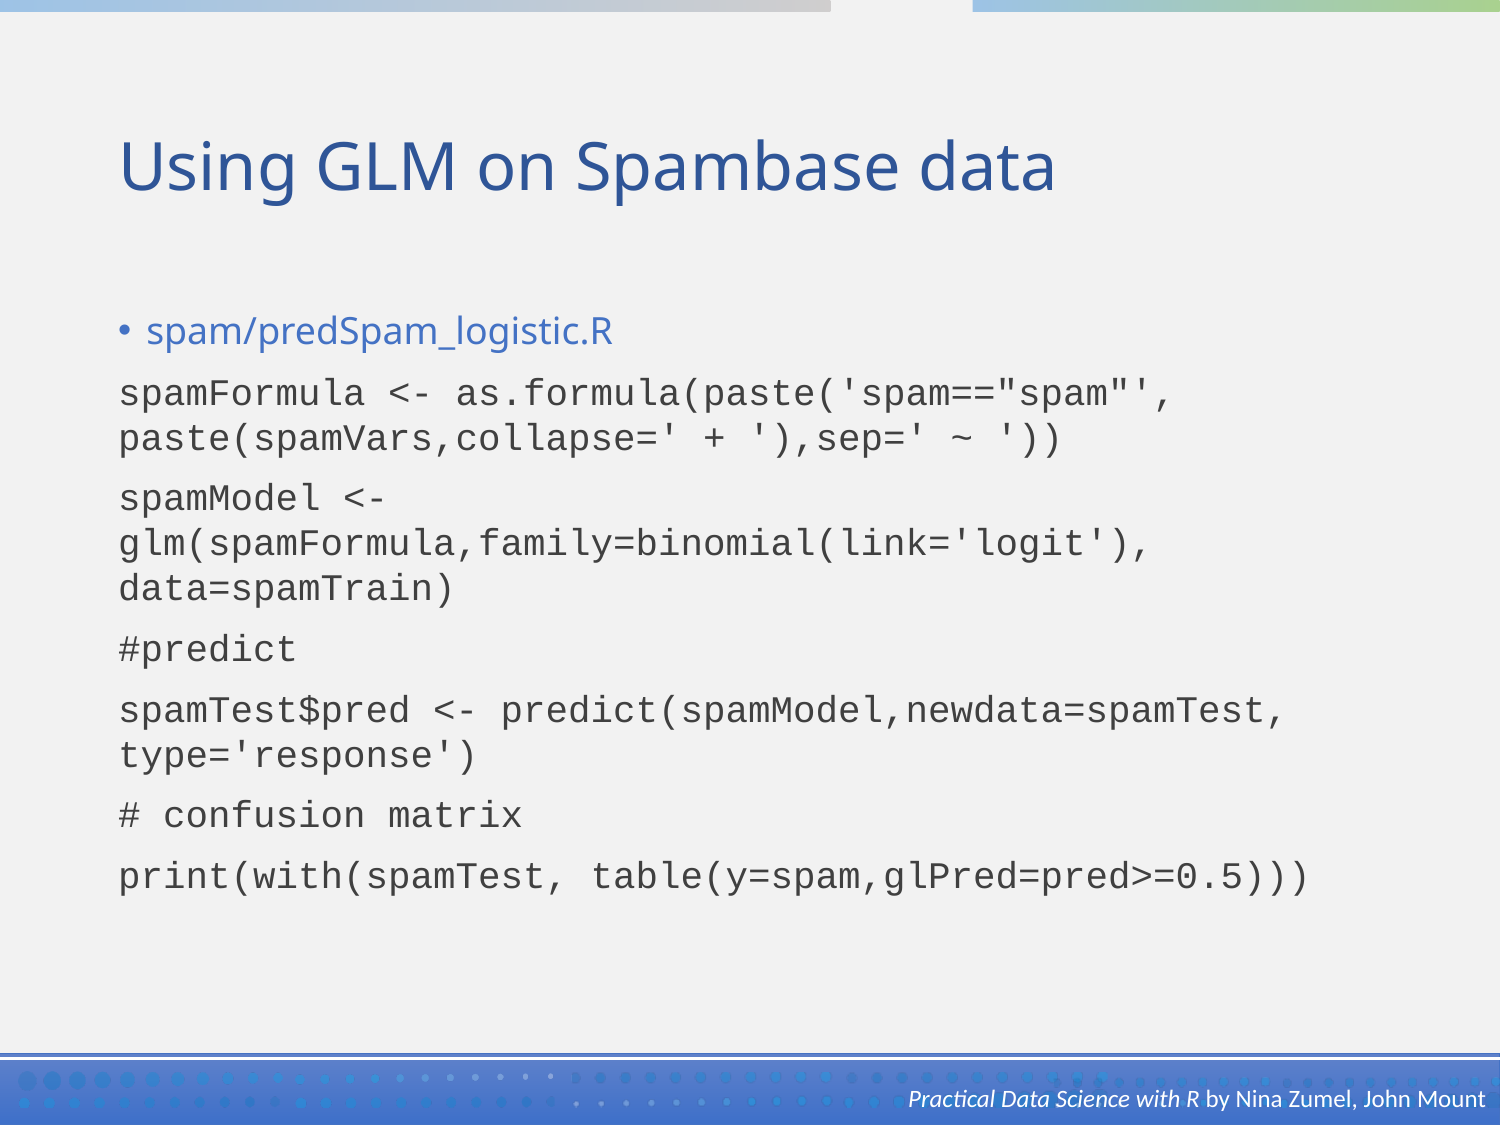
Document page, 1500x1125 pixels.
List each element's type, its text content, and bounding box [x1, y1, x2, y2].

list spam/predSpam_logistic.R spamFormula <- as.formula(paste('spam=="spam"', paste(spamVars,collapse=' + '),sep=' ~ ')) spamModel <- glm(spamFormula,family=binomial(link='logit'), data=spamTrain) #predict spamTest$pred <- predict(spamModel,newdata=spamTest, type='response') # confusion matrix print(with(spamTest, table(y=spam,glPred=pred>=0.5))) [103, 299, 1397, 1014]
title Using GLM on Spambase data [103, 59, 1397, 278]
text_box Practical Data Science with R by Nina Zumel, John Mount [893, 1074, 1500, 1120]
